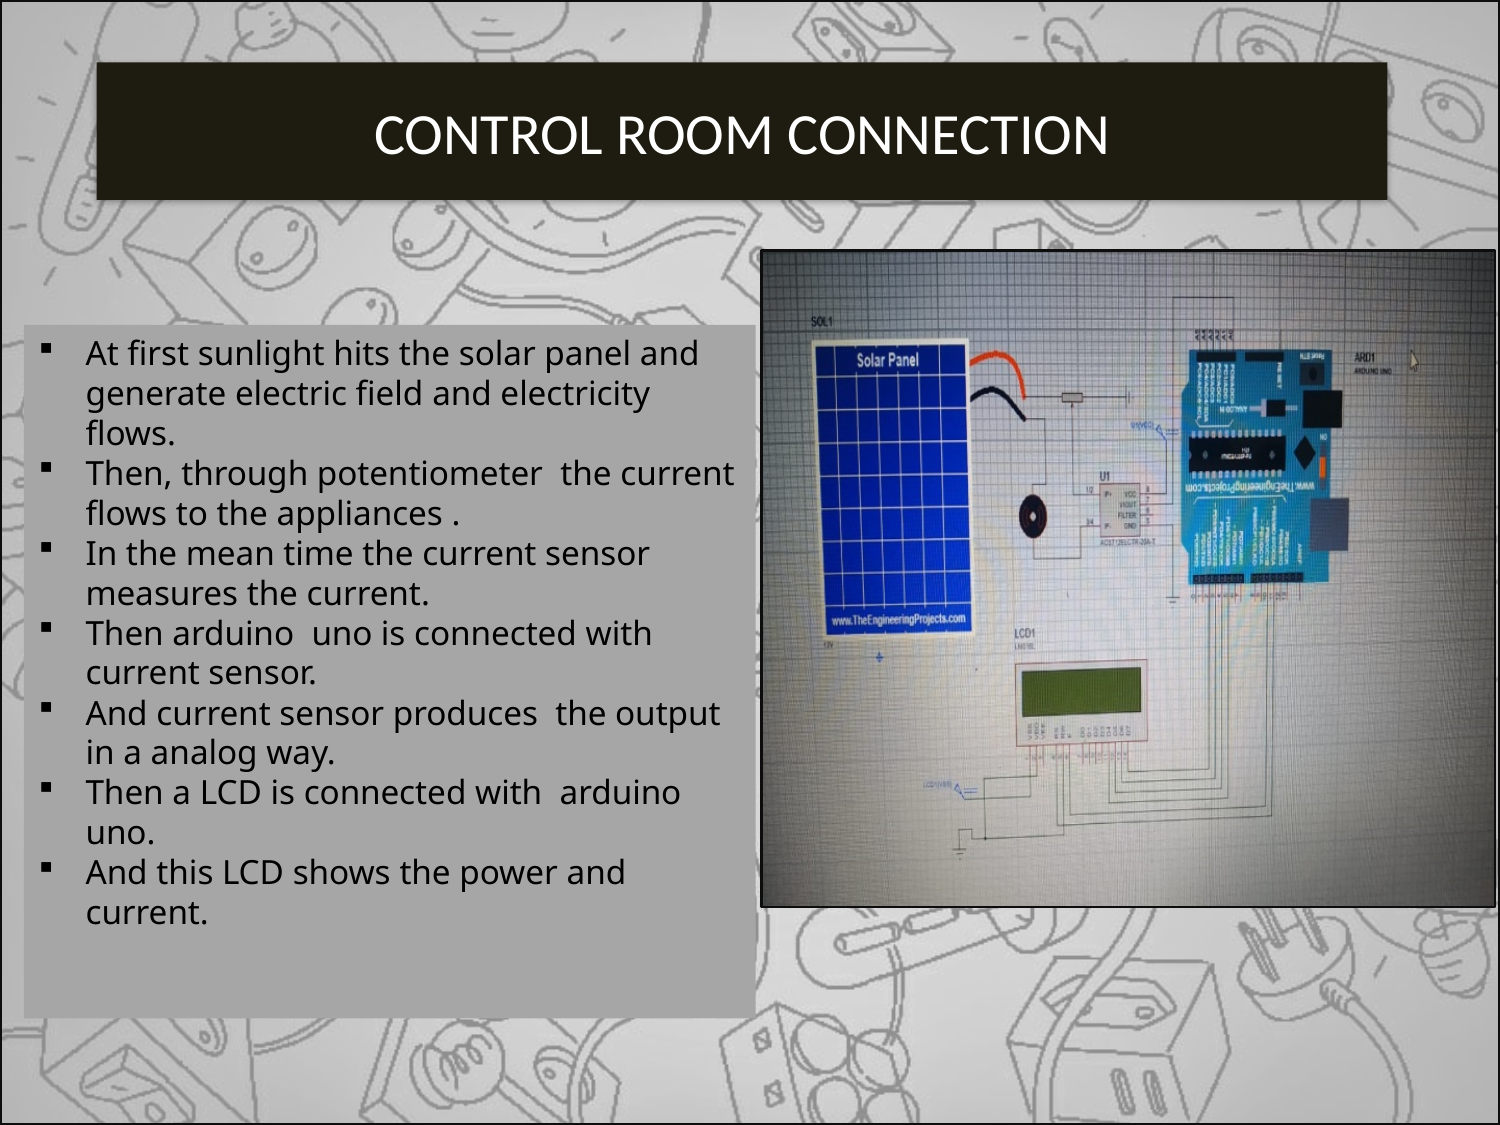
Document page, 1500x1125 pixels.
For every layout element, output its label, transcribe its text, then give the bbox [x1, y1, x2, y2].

text_box CONTROL ROOM CONNECTION [96, 62, 1388, 200]
text_box [0, 0, 1500, 1125]
text_box At first sunlight hits the solar panel and generate electric field and electricity flows. Then, through potentiometer the current flows to the appliances . In the mean time the current sensor measures the current. Then arduino uno is connected with current sensor. And current sensor produces the output in a analog way. Then a LCD is connected with arduino uno. And this LCD shows the power and current. [23, 324, 756, 1019]
picture [762, 251, 1495, 906]
